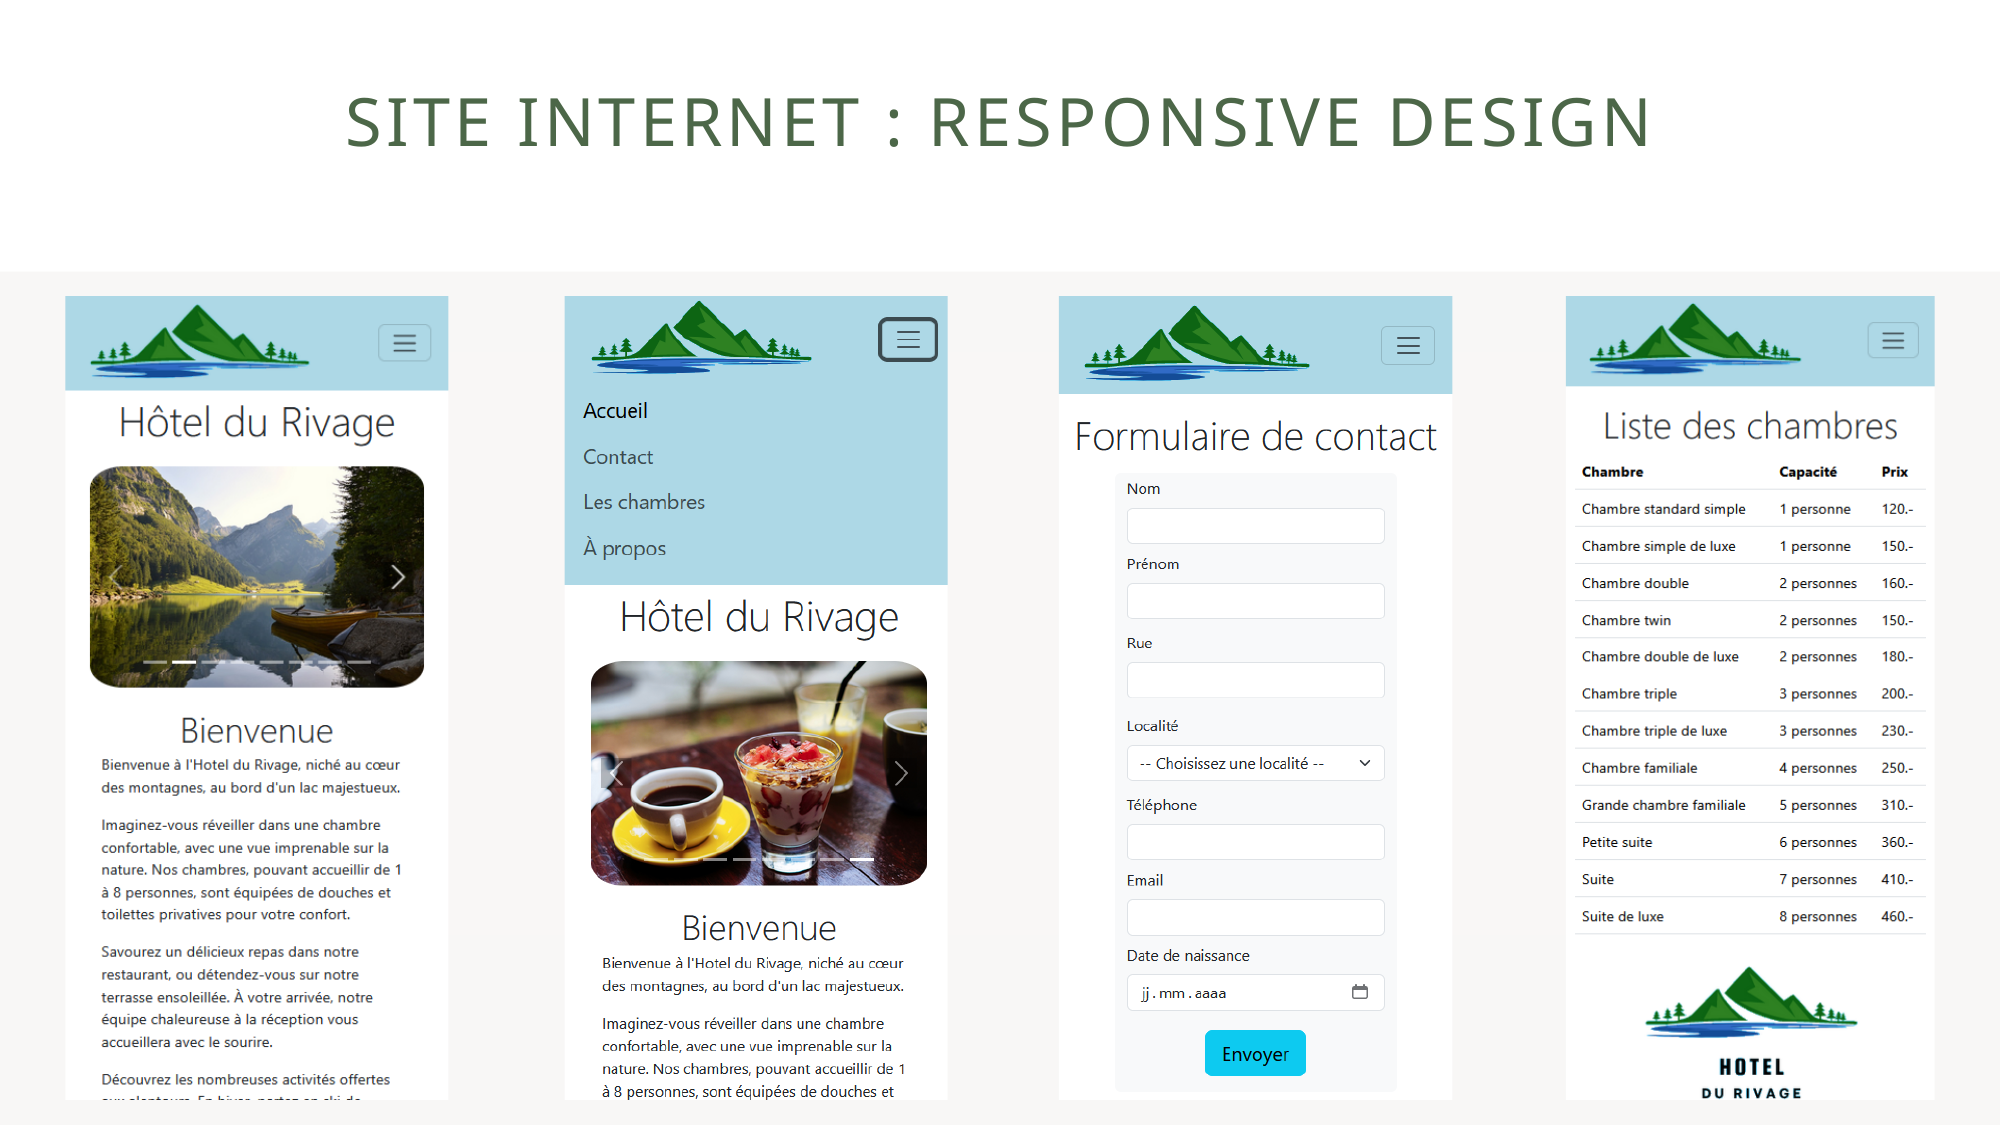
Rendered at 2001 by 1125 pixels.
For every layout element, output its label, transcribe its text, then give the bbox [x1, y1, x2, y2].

picture [65, 296, 1935, 1100]
title Site internet : Responsive design [137, 81, 1863, 175]
